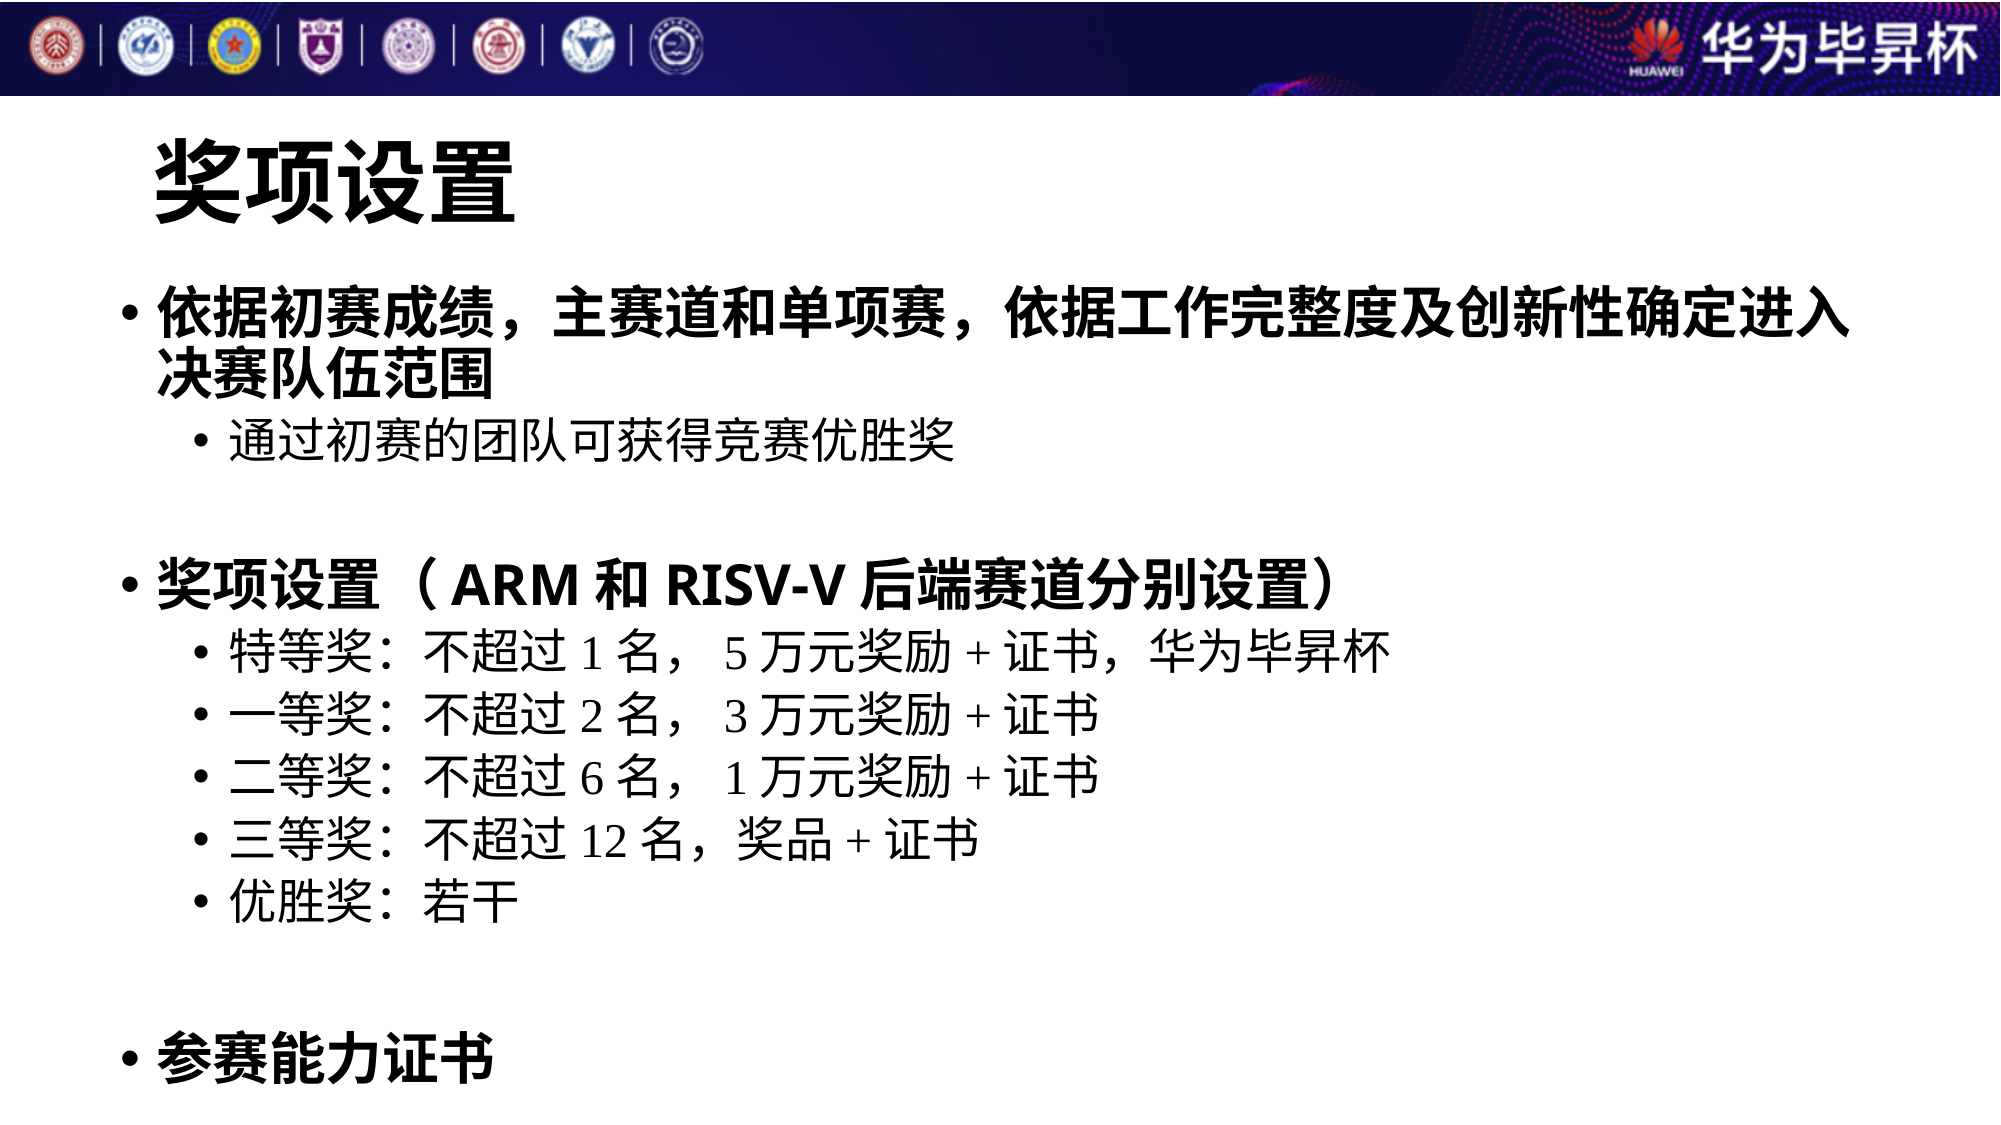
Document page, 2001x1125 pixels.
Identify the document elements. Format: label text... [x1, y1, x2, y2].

list 依据初赛成绩，主赛道和单项赛，依据工作完整度及创新性确定进入决赛队伍范围 通过初赛的团队可获得竞赛优胜奖 奖项设置（ARM和RISV-V后端赛道分别设置） 特等奖：不超过1名，5万元奖励+证书，华为毕昇杯 一等奖：不超过2名，3万元奖励+证书 二等奖：不超过6名，1万元奖励+证书 三等奖：不超过12名，奖品+证书 优胜奖：若干 参赛能力证书 [104, 277, 1882, 1109]
title 奖项设置 [137, 96, 1863, 277]
picture [0, 2, 2000, 96]
